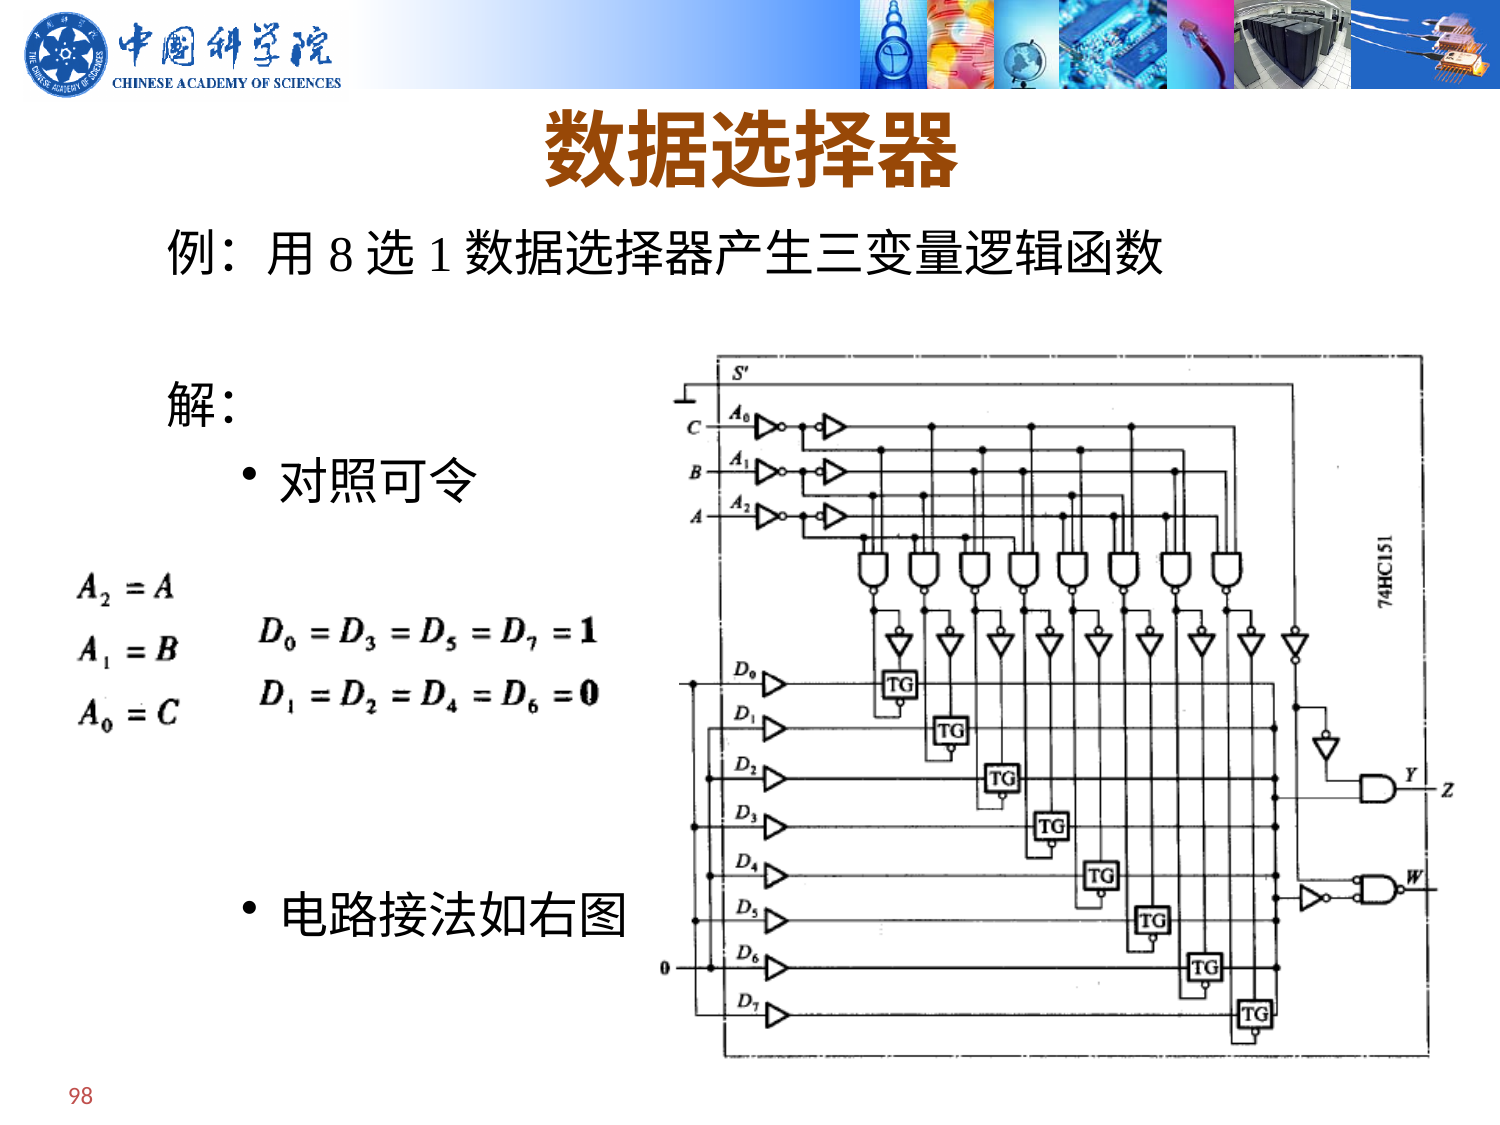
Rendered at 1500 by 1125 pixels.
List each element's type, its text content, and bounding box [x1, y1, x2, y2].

title 数据选择器 [76, 90, 1427, 220]
picture [23, 10, 349, 102]
picture [860, 0, 1500, 89]
picture [43, 337, 1500, 1068]
